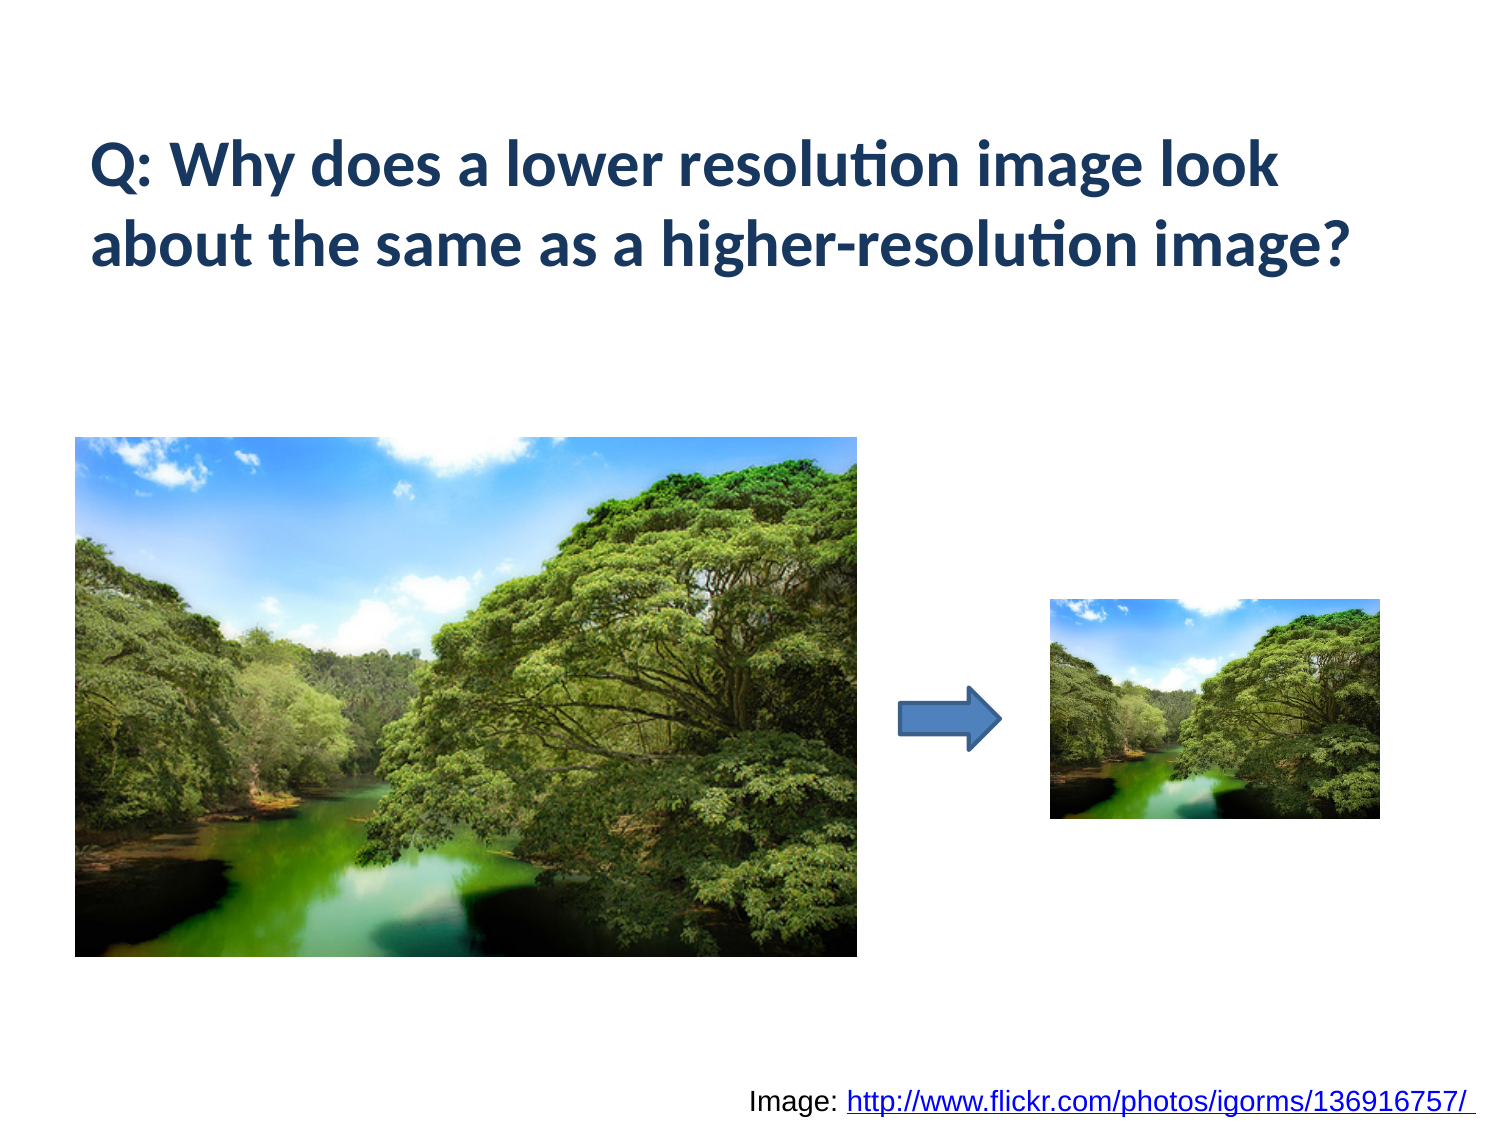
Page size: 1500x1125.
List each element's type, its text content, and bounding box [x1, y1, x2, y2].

text_box Image: http://www.flickr.com/photos/igorms/136916757/ [734, 1074, 1491, 1125]
picture [1049, 599, 1380, 819]
picture [74, 437, 857, 957]
list Q: Why does a lower resolution image look about the same as a higher-resolution image? [75, 112, 1425, 918]
text_box [897, 685, 1003, 752]
